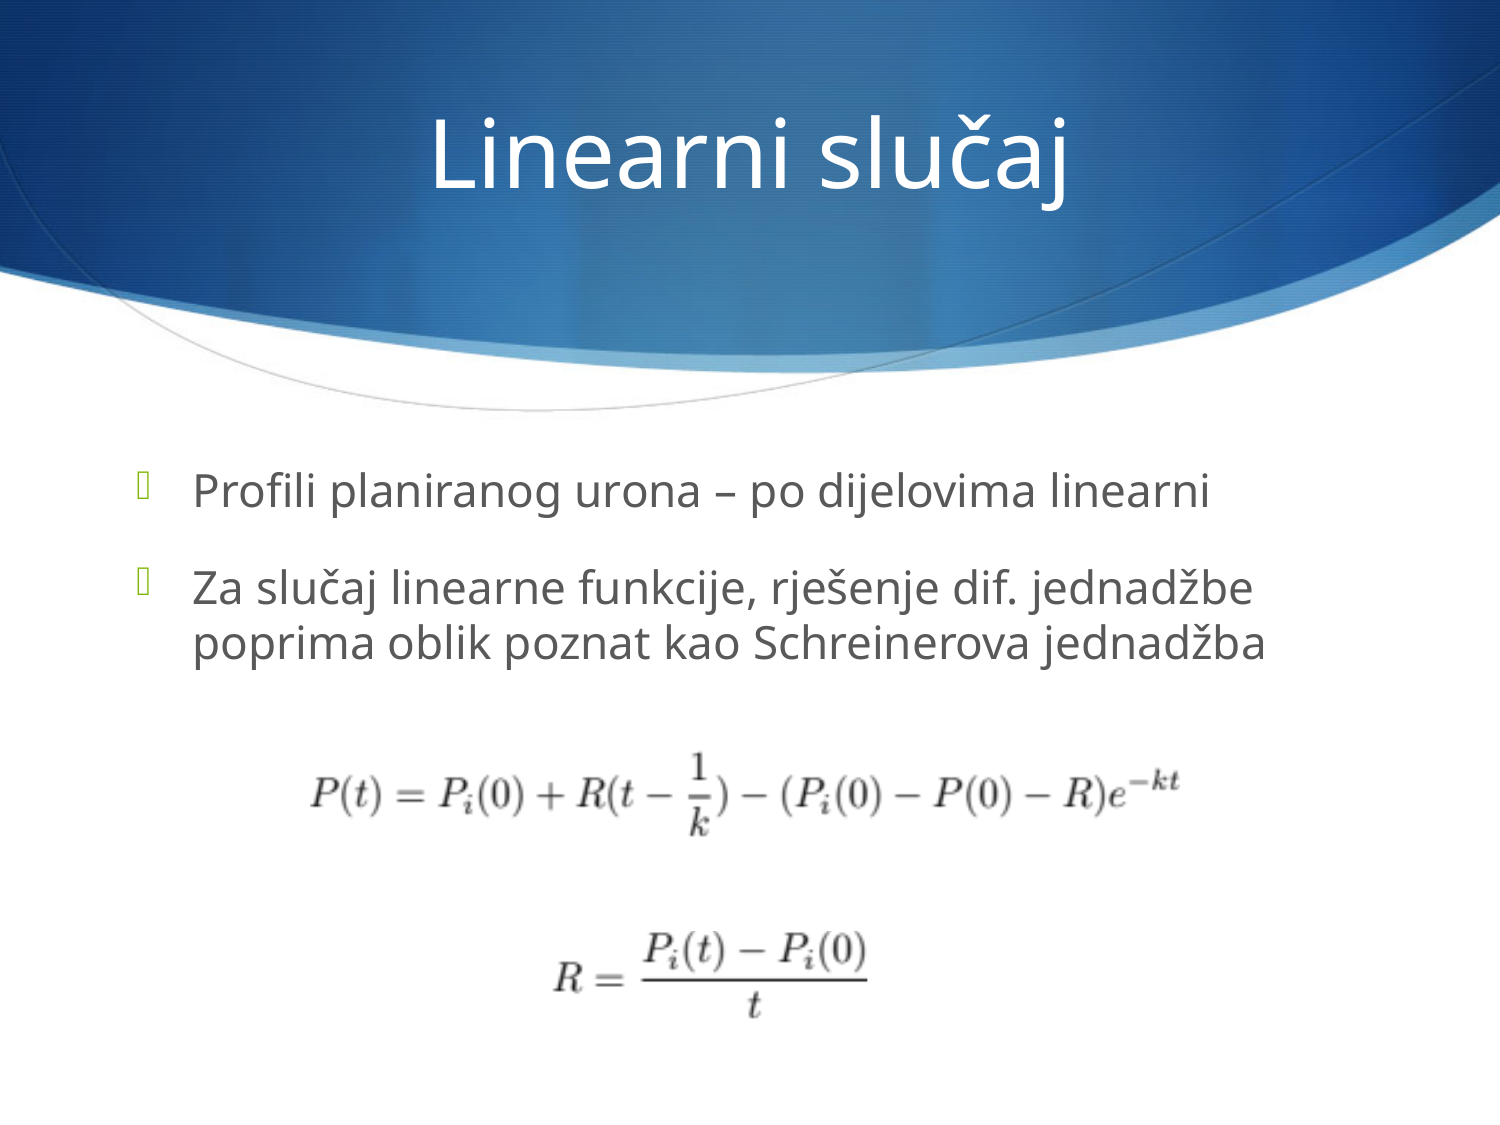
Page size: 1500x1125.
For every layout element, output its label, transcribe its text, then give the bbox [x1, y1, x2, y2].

picture [0, 0, 1500, 1125]
list Profili planiranog urona – po dijelovima linearni Za slučaj linearne funkcije, rješenje dif. jednadžbe poprima oblik poznat kao Schreinerova jednadžba [121, 454, 1379, 991]
title Linearni slučaj [75, 56, 1425, 245]
